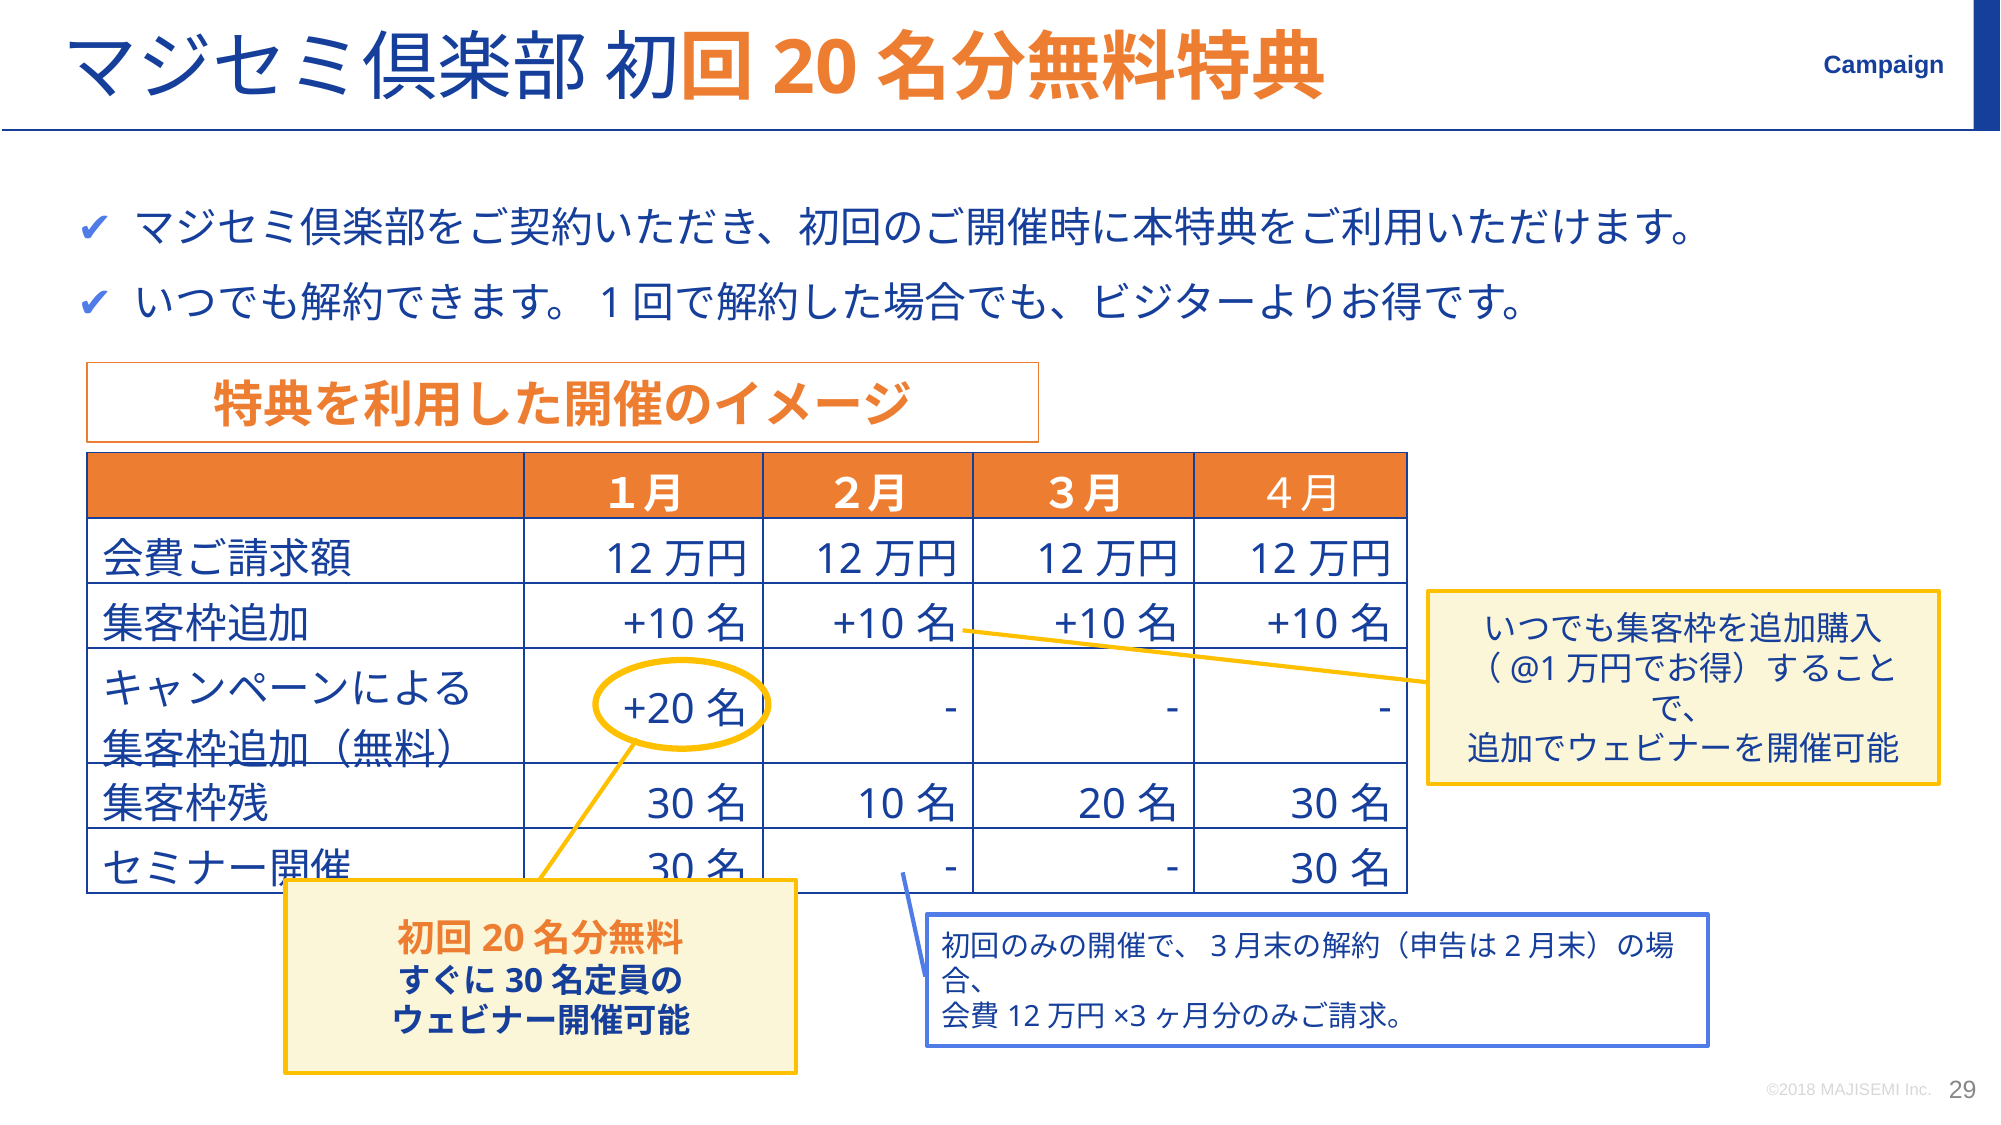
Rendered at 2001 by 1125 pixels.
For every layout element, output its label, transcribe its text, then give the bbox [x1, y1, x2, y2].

table_cell - [974, 829, 1193, 892]
table_header ４月 [1195, 453, 1406, 517]
text_box ©2018 MAJISEMI Inc. [1667, 1058, 1928, 1119]
table_cell 20名 [974, 764, 1193, 827]
text_box [595, 660, 769, 749]
table_cell +10名 [525, 584, 762, 647]
table_cell セミナー開催 [88, 829, 523, 892]
table_header １月 [525, 453, 762, 517]
table_cell 30名 [525, 829, 762, 880]
table_cell 12万円 [974, 519, 1193, 582]
table_cell 集客枠残 [88, 764, 523, 827]
text_box Campaign [1681, 41, 1960, 87]
table_header ３月 [974, 453, 1193, 517]
table_cell - [764, 829, 972, 892]
table_header ２月 [764, 453, 972, 517]
table_cell 12万円 [1195, 519, 1406, 582]
table_cell - [764, 649, 972, 762]
text_box マジセミ倶楽部をご契約いただき、初回のご開催時に本特典をご利用いただけます。 いつでも解約できます。1回で解約した場合でも、ビジターよりお得です。 [62, 168, 1938, 352]
text_box 初回のみの開催で、3月末の解約（申告は2月末）の場合、 会費12万円×3ヶ月分のみご請求。 [902, 872, 1708, 1046]
table_cell 30名 [1195, 764, 1406, 827]
table_cell +10名 [974, 584, 1193, 647]
text_box 特典を利用した開催のイメージ [87, 362, 1039, 442]
text_box マジセミ倶楽部 初回20名分無料特典 [47, 1, 1806, 117]
table_cell - [1195, 649, 1406, 762]
table_cell 集客枠追加 [88, 584, 523, 647]
table_cell 30名 [1195, 829, 1406, 892]
slide_number ‹#› [1928, 1058, 1992, 1119]
table_header [88, 453, 523, 517]
table_cell 10名 [764, 764, 972, 827]
table_cell +10名 [764, 584, 972, 647]
text_box [1973, 0, 2000, 129]
text_box 初回20名分無料 すぐに30名定員の ウェビナー開催可能 [285, 738, 797, 1073]
text_box いつでも集客枠を追加購入 （@1万円でお得）することで、 追加でウェビナーを開催可能 [962, 591, 1939, 784]
table_cell +20名 [525, 649, 762, 762]
table_cell キャンペーンによる 集客枠追加（無料） [88, 649, 523, 762]
table_cell - [974, 649, 1193, 762]
table_cell +10名 [1195, 584, 1406, 647]
table_cell 30名 [525, 764, 762, 827]
table_cell 会費ご請求額 [88, 519, 523, 582]
table_cell 12万円 [764, 519, 972, 582]
table_cell 12万円 [525, 519, 762, 582]
